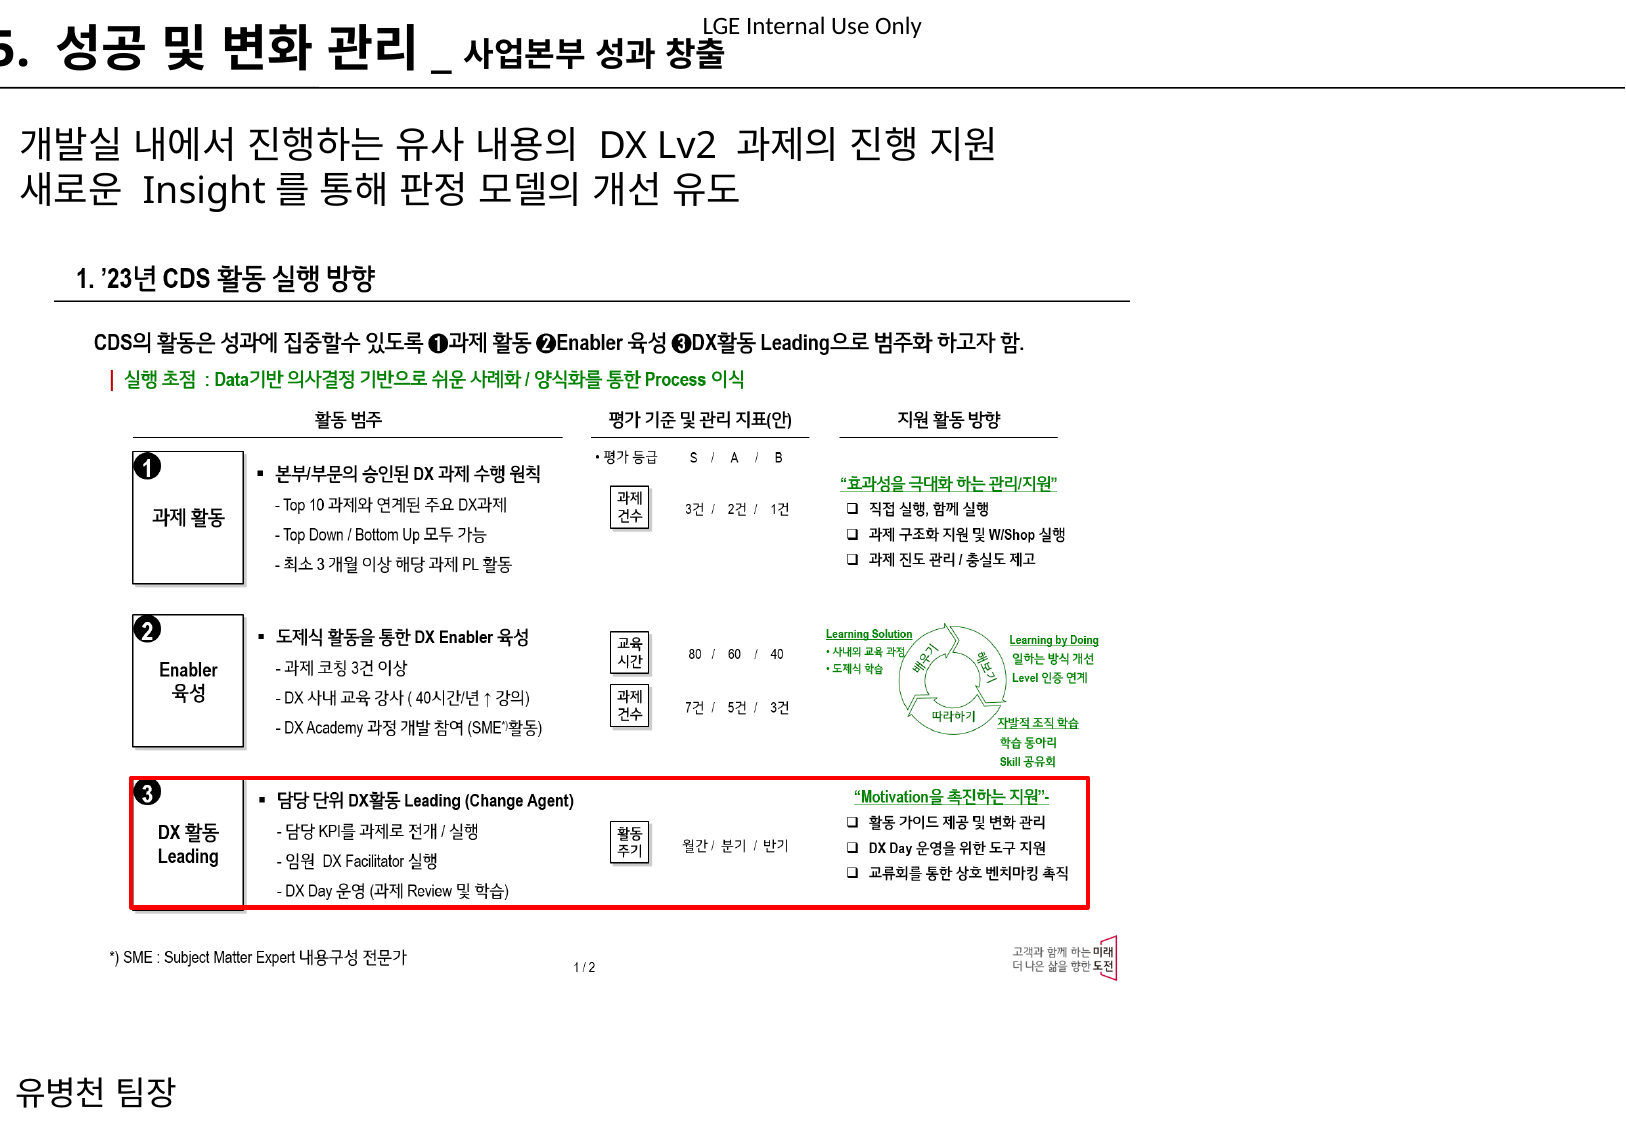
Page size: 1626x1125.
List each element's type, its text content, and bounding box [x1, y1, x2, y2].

text_box 5. 성공 및 변화 관리_사업본부 성과 창출 [0, 23, 727, 78]
text_box 유병천 팀장 [0, 1064, 192, 1120]
text_box 개발실 내에서 진행하는 유사 내용의 DX Lv2 과제의 진행 지원 새로운 Insight를 통해 판정 모델의 개선 유도 [4, 113, 1014, 219]
picture [54, 240, 1130, 985]
